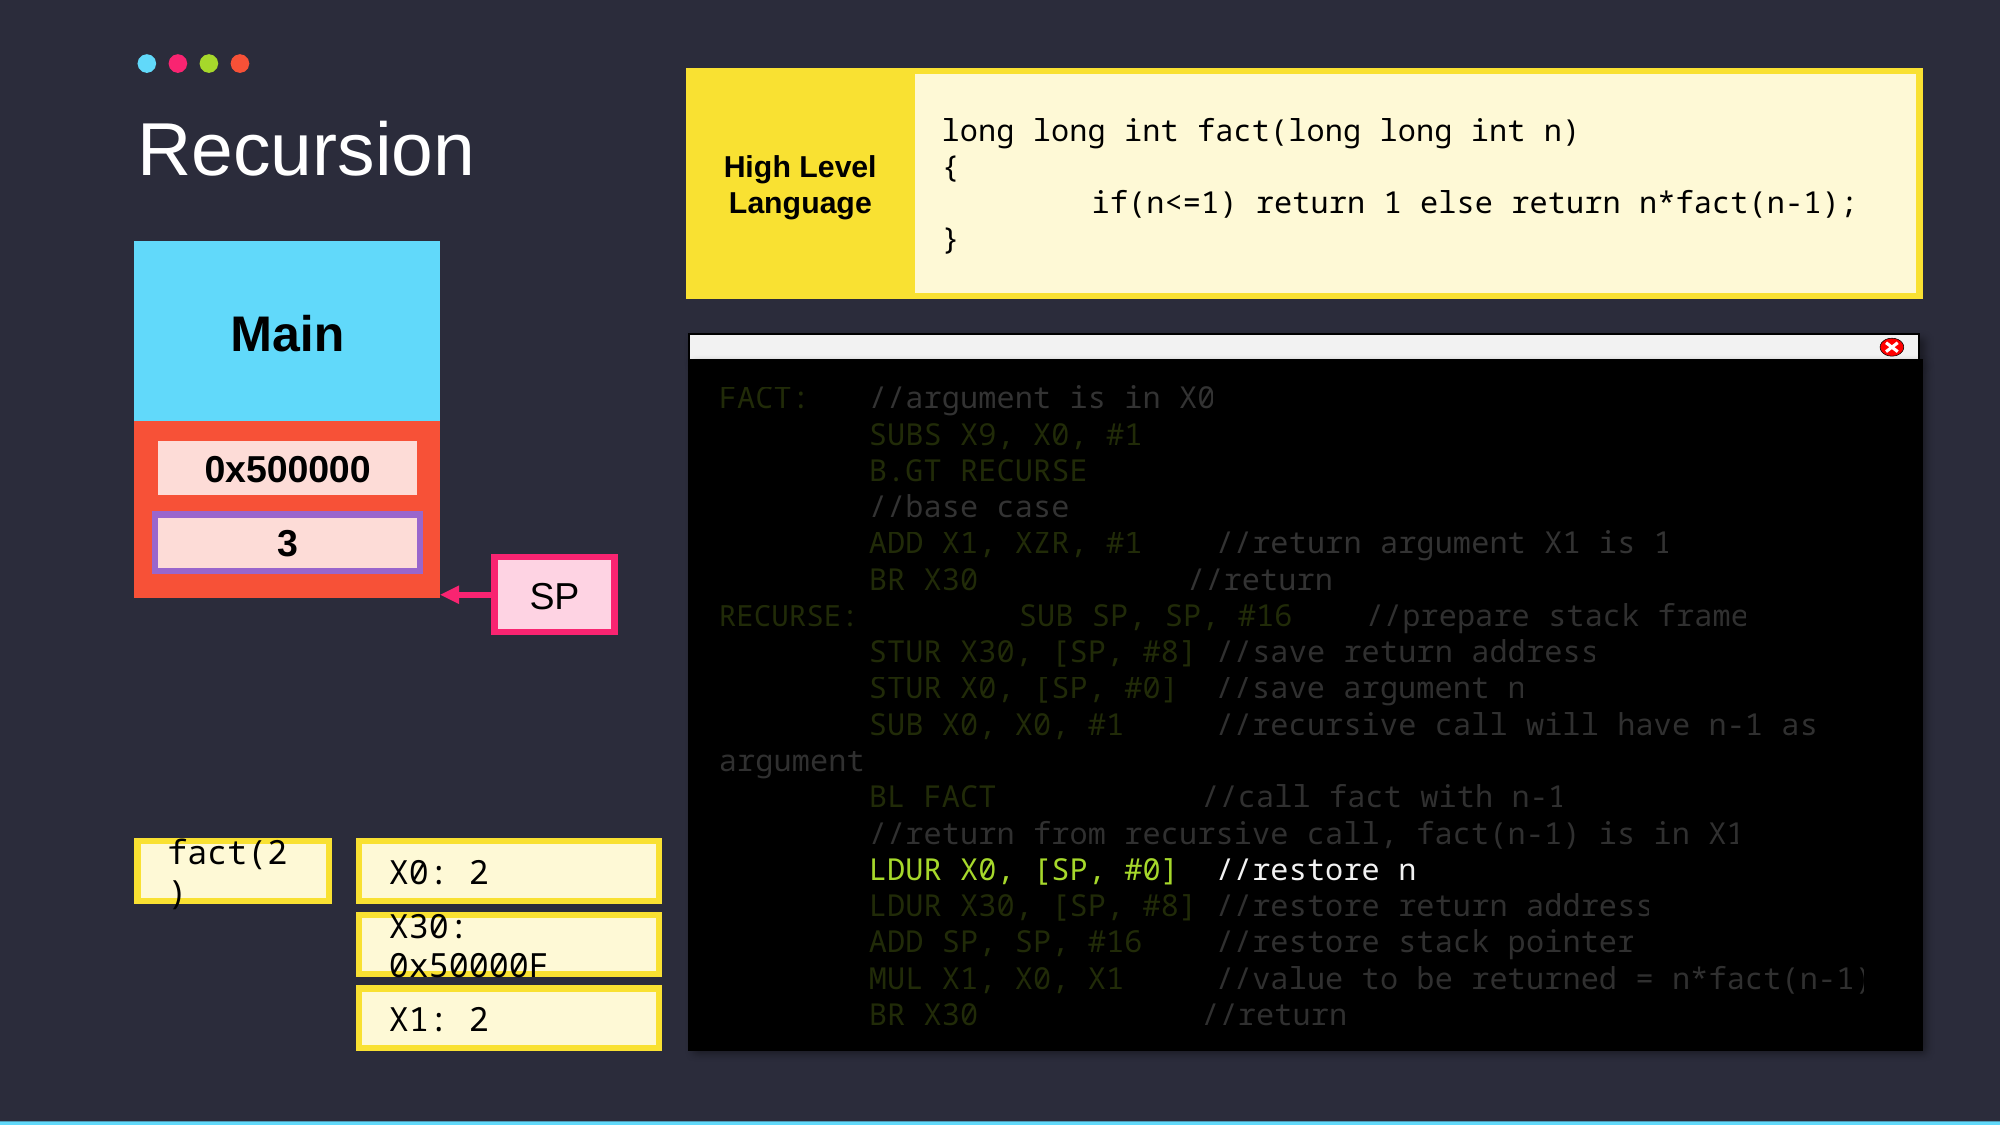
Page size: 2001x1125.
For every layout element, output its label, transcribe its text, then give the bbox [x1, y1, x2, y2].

text_box [688, 333, 1920, 359]
text_box SP [493, 556, 616, 633]
text_box FACT: //argument is in X0 SUBS X9, X0, #1 B.GT RECURSE //base case ADD X1, XZR, #1 //return argument X1 is 1 BR X30 //return RECURSE: SUB SP, SP, #16 //prepare stack frame STUR X30, [SP, #8] //save return address STUR X0, [SP, #0] //save argument n SUB X0, X0, #1 //recursive call will have n-1 as argument BL FACT //call fact with n-1 //return from recursive call, fact(n-1) is in X1 LDUR X0, [SP, #0] //restore n LDUR X30, [SP, #8] //restore return address ADD SP, SP, #16 //restore stack pointer MUL X1, X0, X1 //value to be returned = n*fact(n-1) BR X30 //return [688, 359, 1923, 1051]
text_box fact(2) [136, 840, 330, 902]
text_box [154, 513, 421, 572]
text_box [136, 420, 438, 596]
text_box long long int fact(long long int n) { if(n<=1) return 1 else return n*fact(n-1); } [911, 70, 1920, 297]
text_box 0x500000 [154, 437, 421, 499]
text_box X30: 0x50000F [358, 914, 660, 975]
text_box Main [136, 243, 438, 419]
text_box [1880, 338, 1904, 357]
title Recursion [137, 111, 688, 193]
text_box X0: 2 [358, 840, 660, 902]
text_box X1: 2 [358, 987, 660, 1049]
text_box High Level Language [688, 70, 911, 297]
